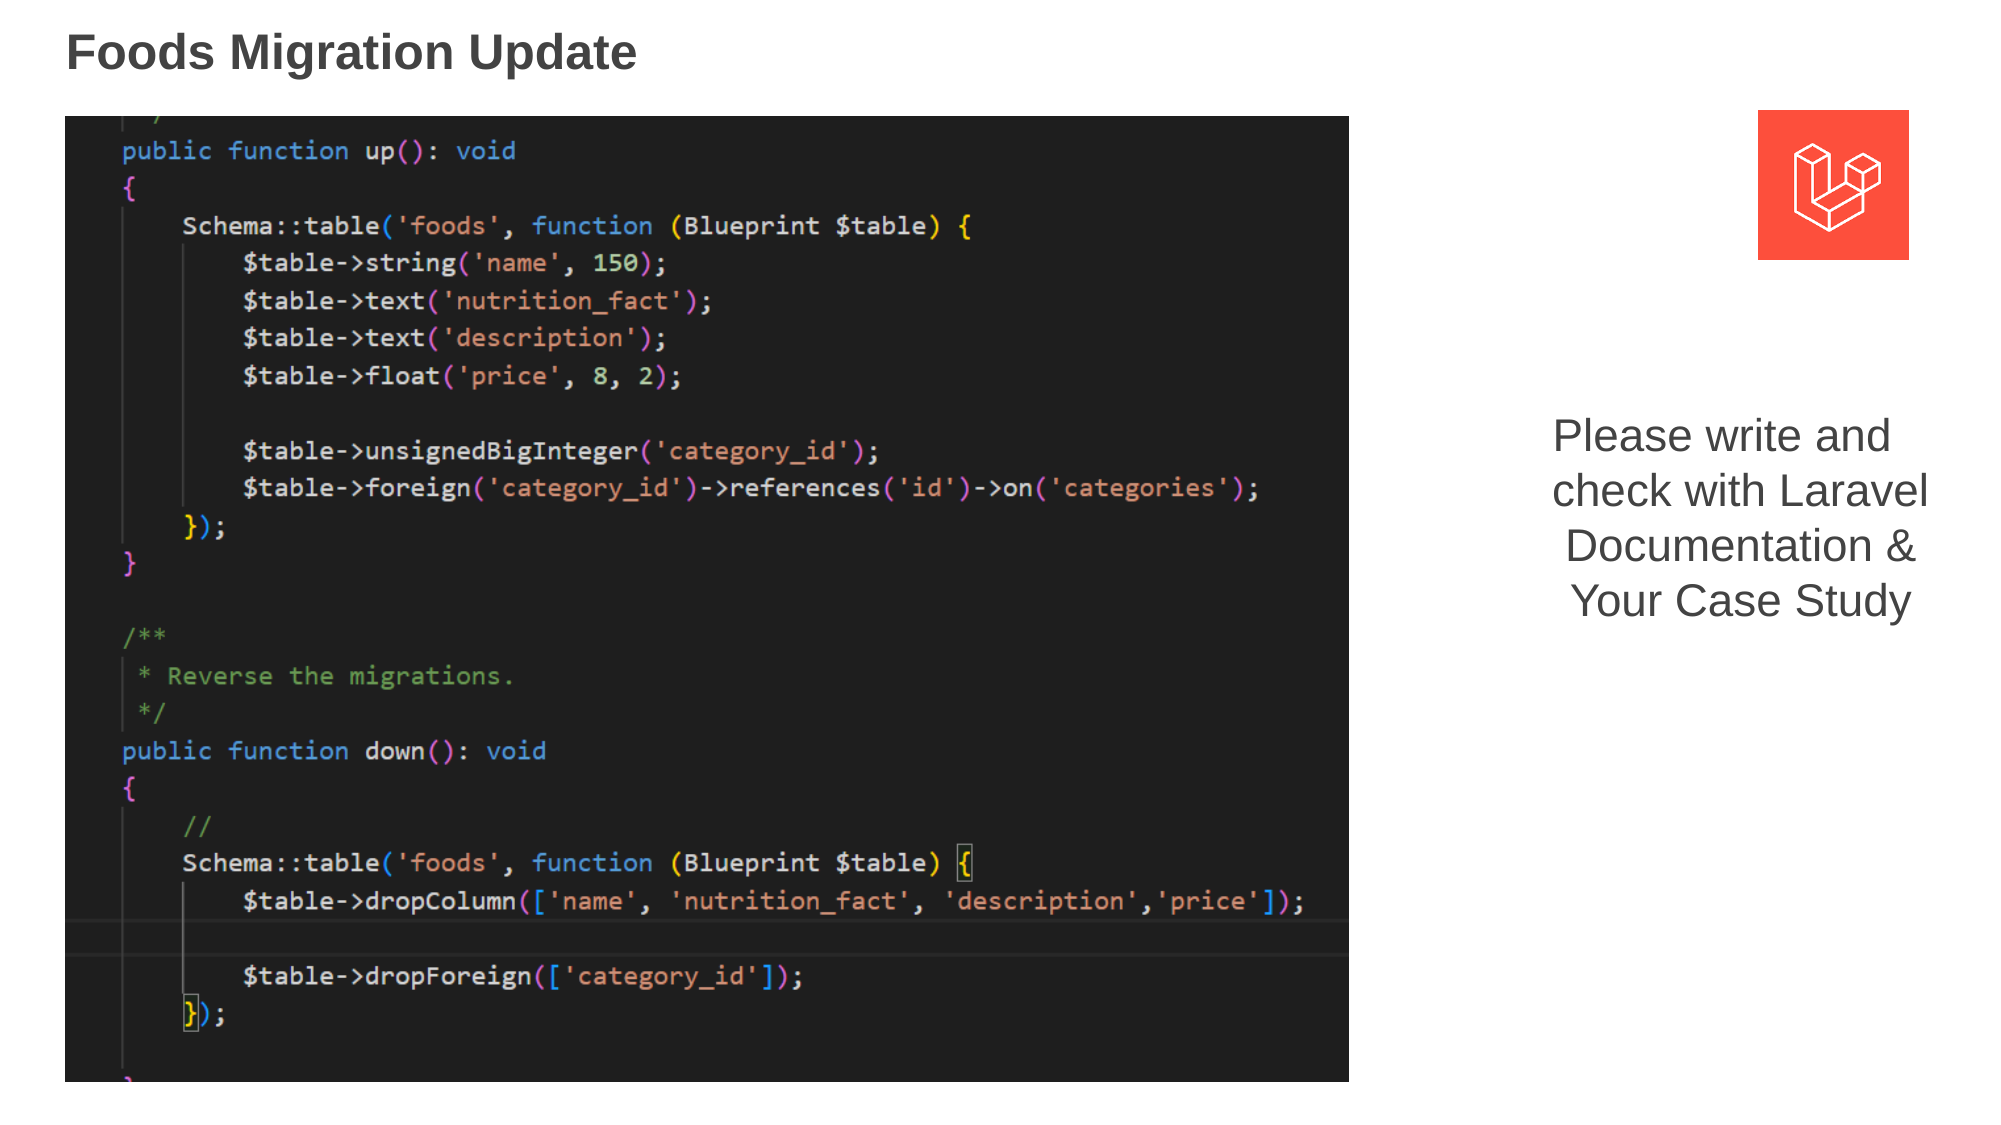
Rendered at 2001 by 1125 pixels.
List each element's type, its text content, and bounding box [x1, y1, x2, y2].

picture [65, 116, 1349, 1082]
list Please write and check with Laravel Documentation & Your Case Study [1449, 397, 1957, 663]
picture [1758, 110, 1909, 261]
title Foods Migration Update [65, 19, 1710, 111]
